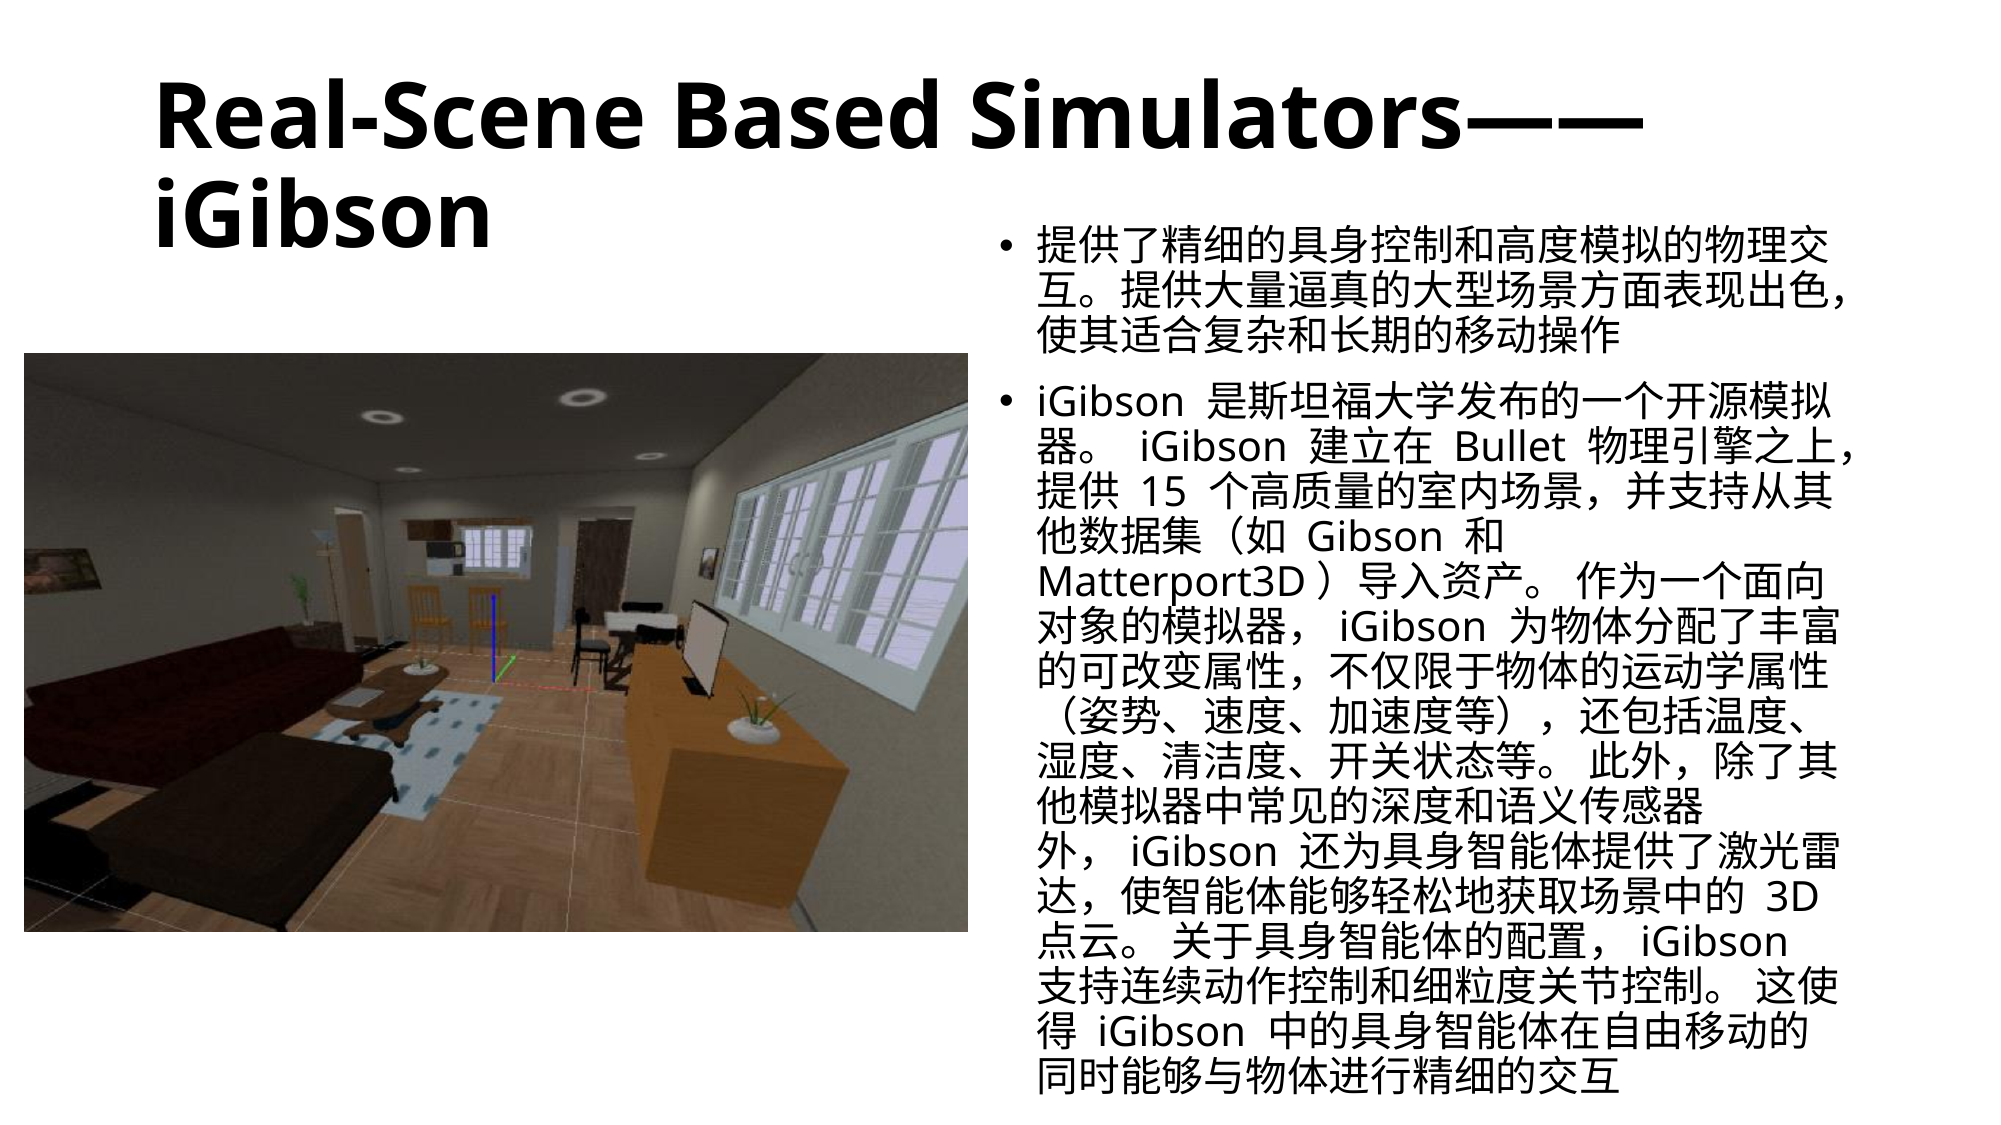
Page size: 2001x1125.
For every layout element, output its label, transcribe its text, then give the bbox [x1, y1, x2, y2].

list 提供了精细的具身控制和高度模拟的物理交互。提供大量逼真的大型场景方面表现出色，使其适合复杂和长期的移动操作 iGibson 是斯坦福大学发布的一个开源模拟器。 iGibson 建立在 Bullet 物理引擎之上，提供 15 个高质量的室内场景，并支持从其他数据集（如 Gibson 和 Matterport3D）导入资产。 作为一个面向对象的模拟器，iGibson 为物体分配了丰富的可改变属性，不仅限于物体的运动学属性（姿势、速度、加速度等），还包括温度、湿度、清洁度、开关状态等。 此外，除了其他模拟器中常见的深度和语义传感器外，iGibson 还为具身智能体提供了激光雷达，使智能体能够轻松地获取场景中的 3D 点云。 关于具身智能体的配置，iGibson 支持连续动作控制和细粒度关节控制。 这使得 iGibson 中的具身智能体在自由移动的同时能够与物体进行精细的交互 [984, 217, 1863, 1104]
title Real-Scene Based Simulators——iGibson [137, 59, 1863, 278]
picture [24, 353, 969, 932]
